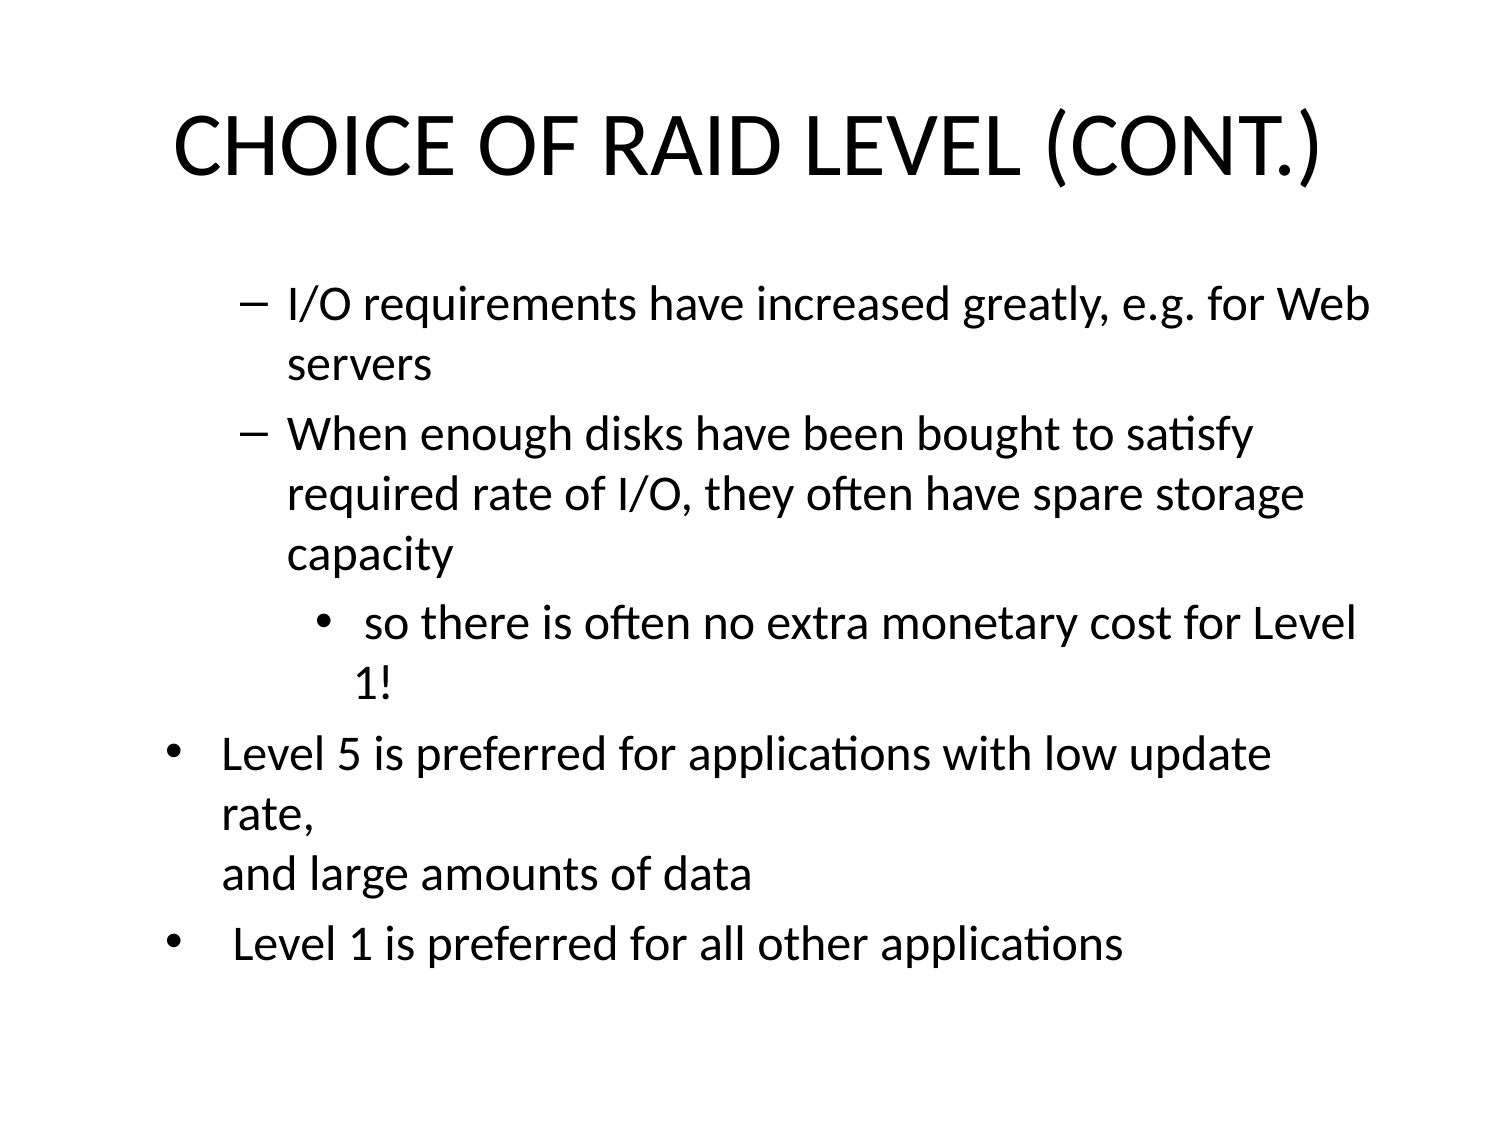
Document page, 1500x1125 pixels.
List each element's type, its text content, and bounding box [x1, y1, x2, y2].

title Choice of RAID Level (Cont.) [75, 45, 1425, 233]
list I/O requirements have increased greatly, e.g. for Web servers When enough disks have been bought to satisfy required rate of I/O, they often have spare storage capacity so there is often no extra monetary cost for Level 1! Level 5 is preferred for applications with low update rate, and large amounts of data Level 1 is preferred for all other applications [150, 262, 1391, 1026]
